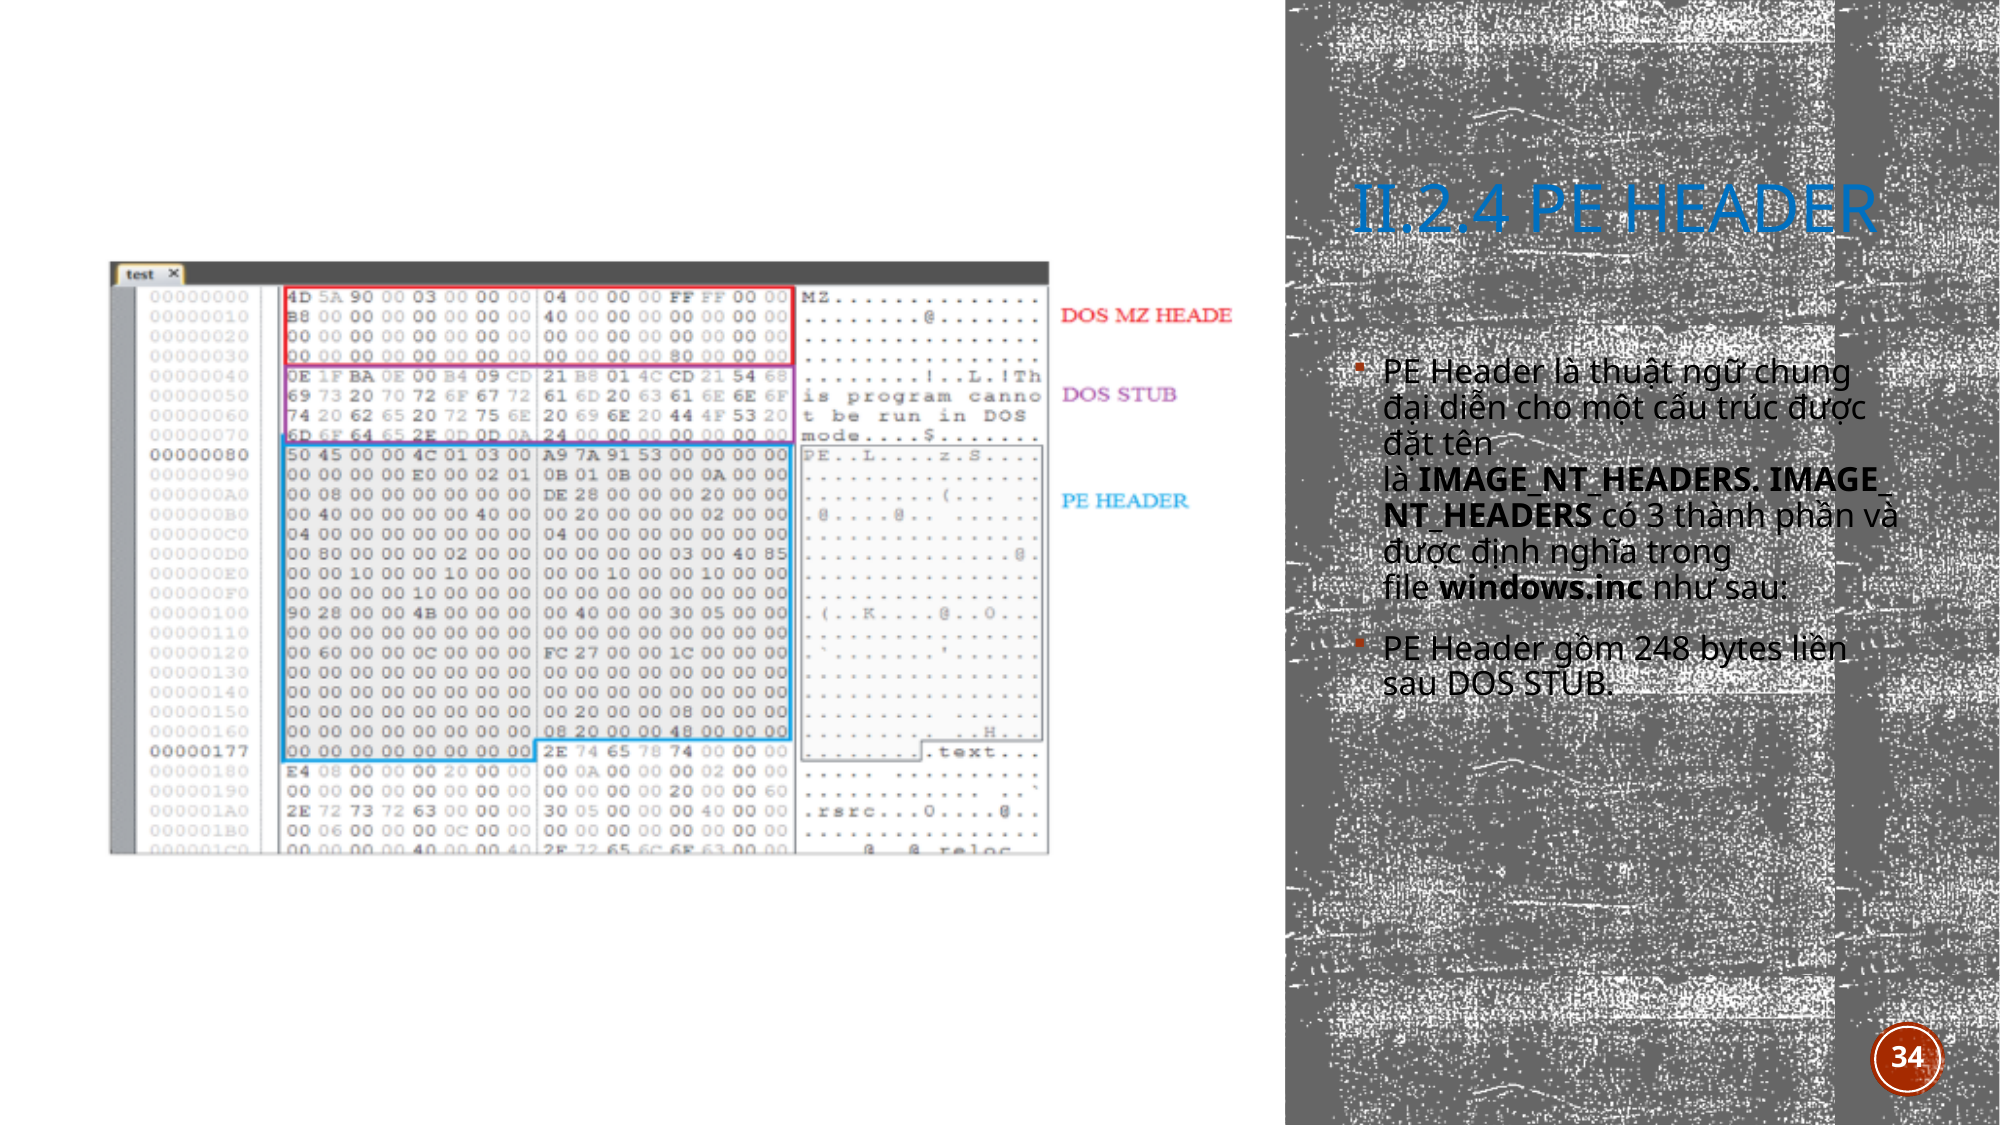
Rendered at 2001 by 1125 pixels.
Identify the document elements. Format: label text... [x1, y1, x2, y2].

text_box [1283, 0, 2000, 1125]
text_box II.2.4 PE HEader [1337, 79, 1919, 343]
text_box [1870, 1021, 1946, 1097]
text_box <number> [1855, 1028, 1865, 1089]
picture [103, 258, 1233, 868]
text_box PE Header là thuật ngữ chung đại diễn cho một cấu trúc được đặt tên là IMAGE_NT_HEADERS. IMAGE_NT_HEADERS có 3 thành phần và được định nghĩa trong file windows.inc như sau: PE Header gồm 248 bytes liền sau DOS STUB. [1337, 348, 1919, 1012]
text_box <number> [1950, 1028, 1960, 1089]
